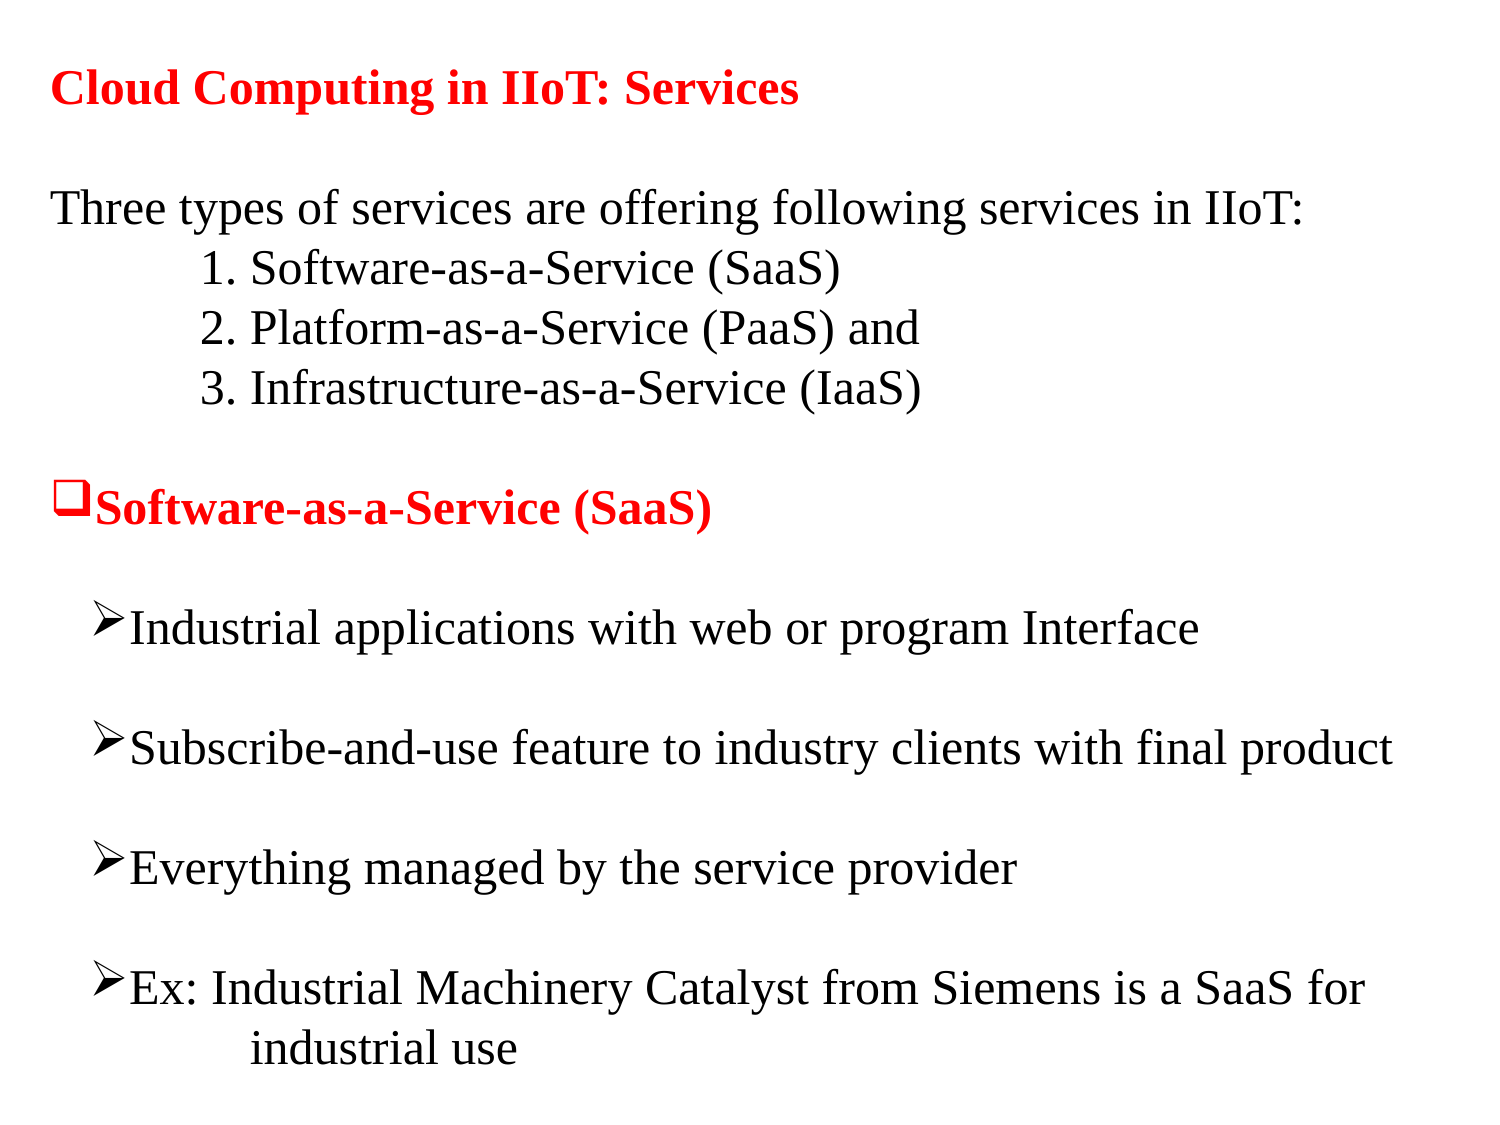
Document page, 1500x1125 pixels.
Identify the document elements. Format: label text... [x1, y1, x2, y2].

text_box Cloud Computing in IIoT: Services Three types of services are offering following services in IIoT: 1. Software-as-a-Service (SaaS) 2. Platform-as-a-Service (PaaS) and 3. Infrastructure-as-a-Service (IaaS) Software-as-a-Service (SaaS) Industrial applications with web or program Interface Subscribe-and-use feature to industry clients with final product Everything managed by the service provider Ex: Industrial Machinery Catalyst from Siemens is a SaaS for industrial use [35, 46, 1465, 1082]
